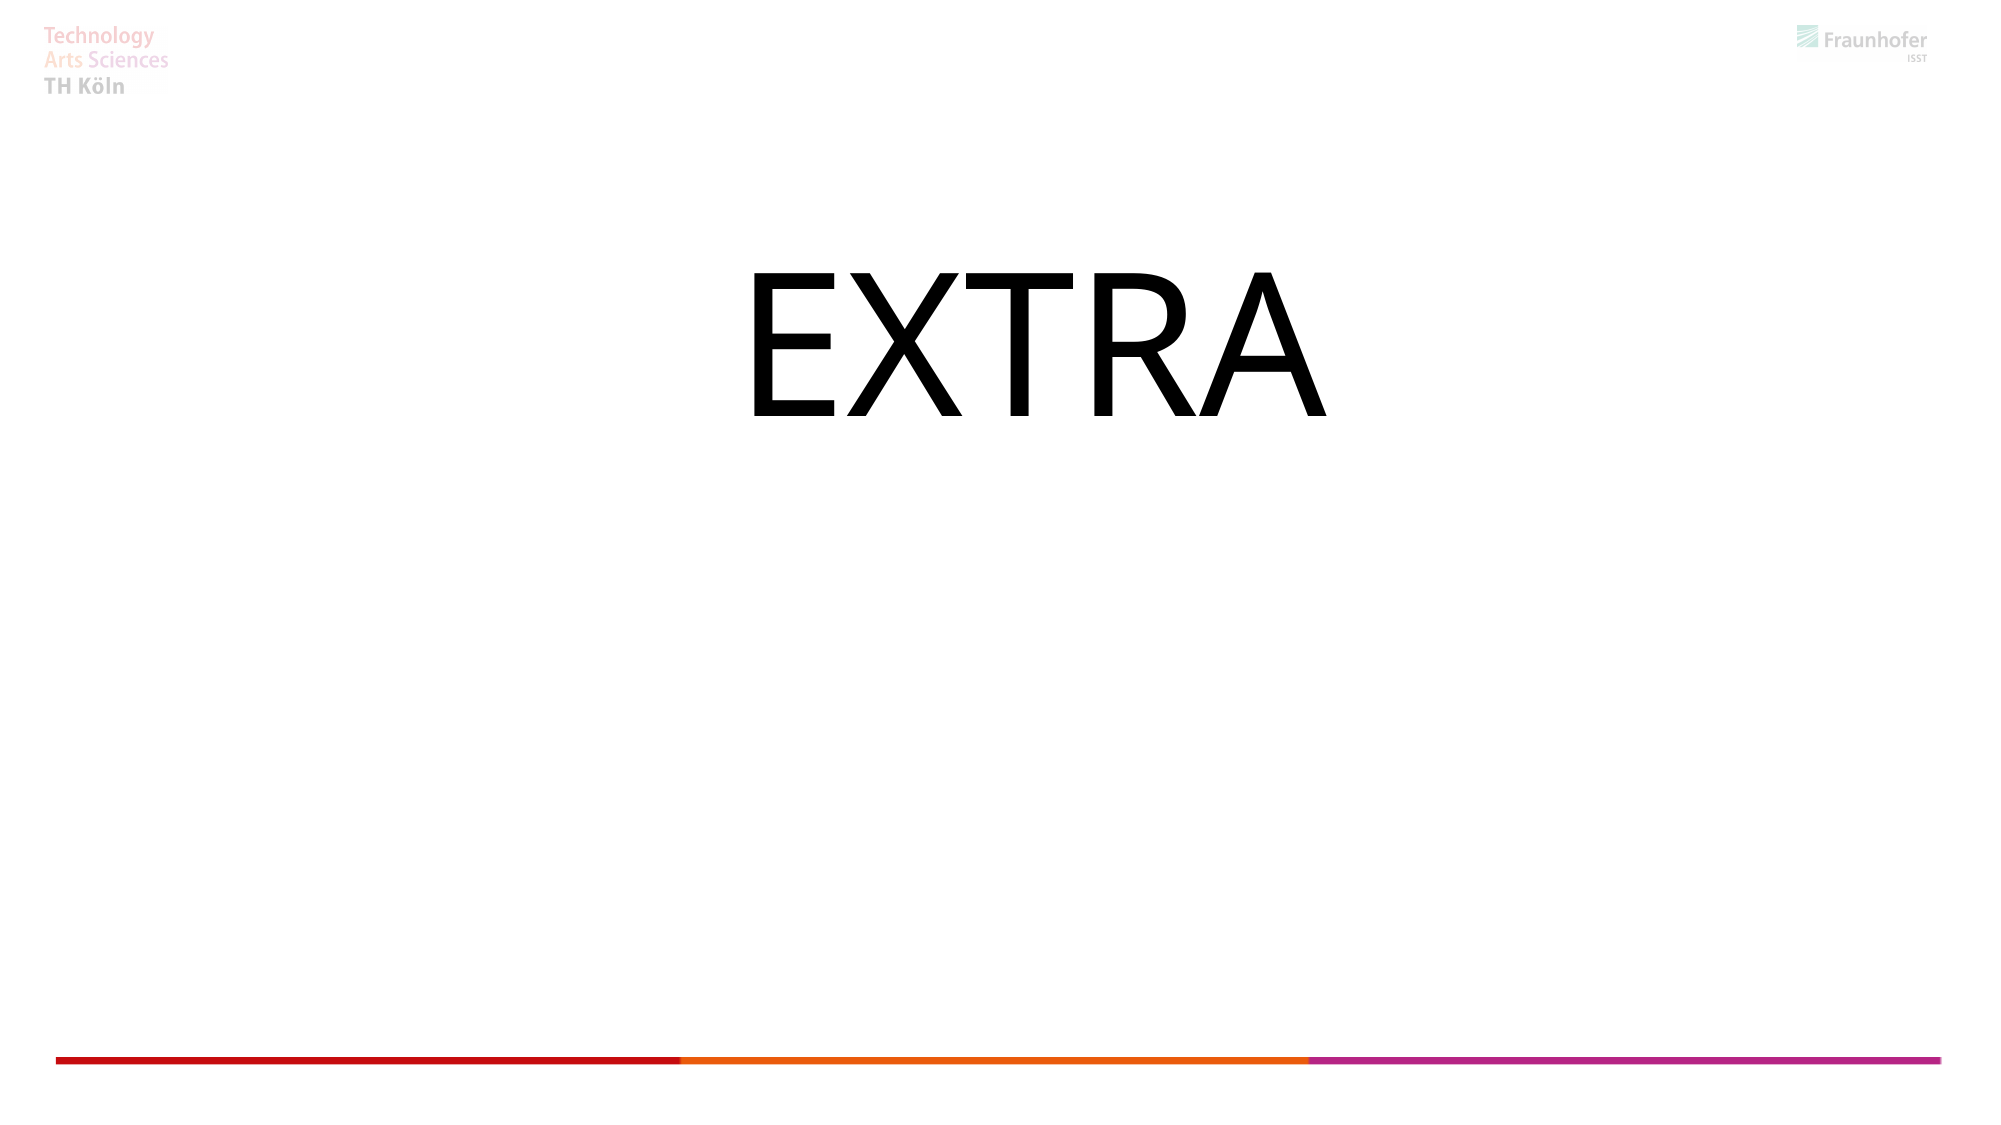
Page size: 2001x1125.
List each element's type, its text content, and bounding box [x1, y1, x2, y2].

title EXTRA [169, 243, 1895, 461]
picture [55, 1057, 1945, 1066]
